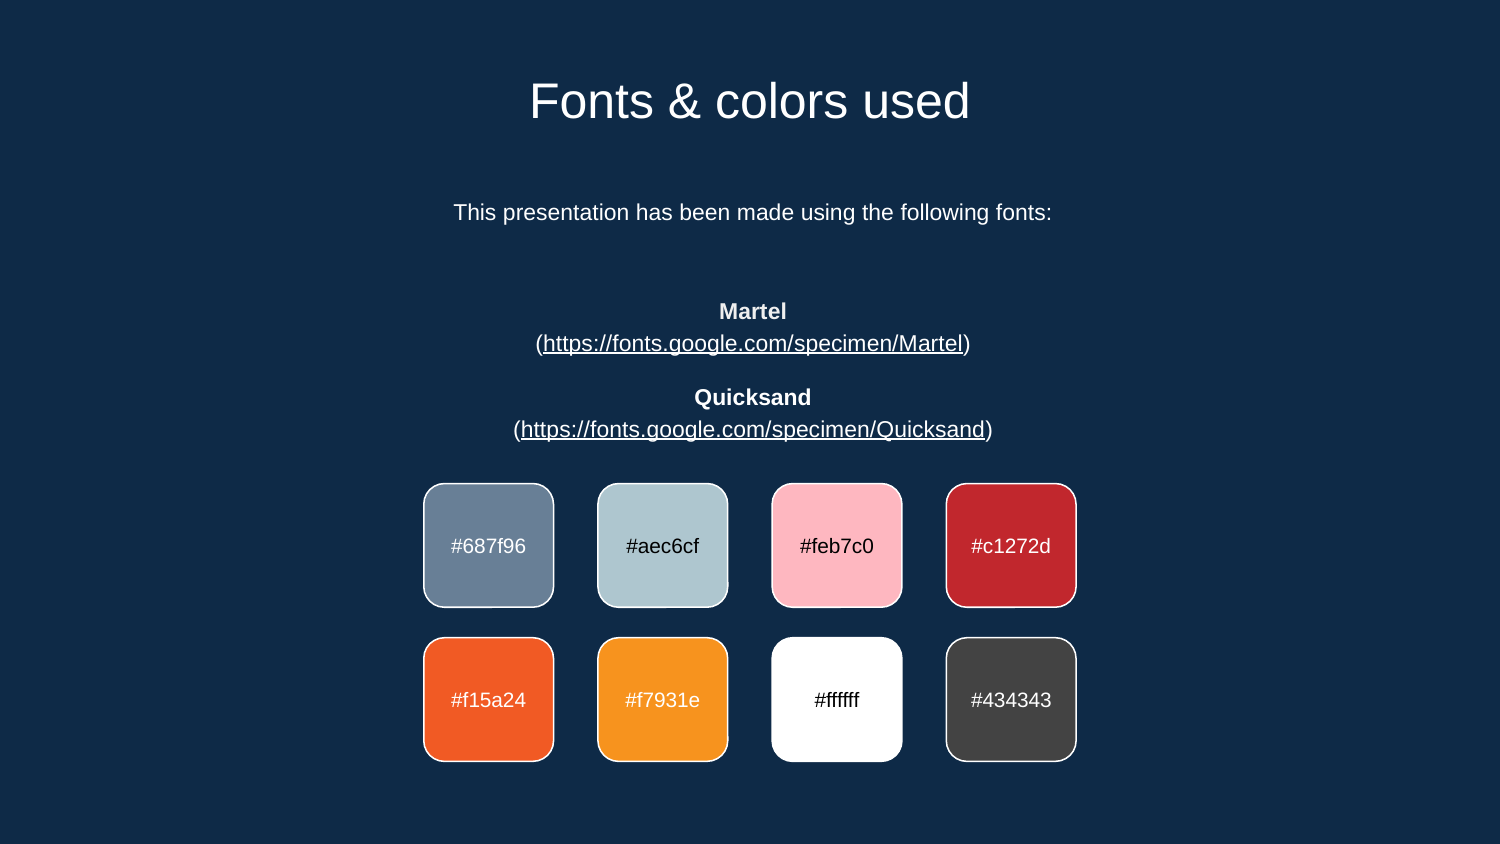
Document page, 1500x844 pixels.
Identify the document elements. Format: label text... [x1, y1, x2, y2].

text_box [946, 483, 1077, 509]
text_box [946, 736, 1077, 762]
text_box [597, 637, 728, 663]
text_box Fonts & colors used [171, 53, 1328, 133]
text_box [772, 637, 902, 663]
text_box #687f96 [423, 509, 554, 582]
text_box #feb7c0 [772, 509, 902, 582]
text_box [423, 582, 554, 608]
text_box #aec6cf [597, 509, 728, 582]
text_box #ffffff [772, 663, 902, 736]
text_box Martel (https://fonts.google.com/specimen/Martel) Quicksand (https://fonts.google.com/specimen/Quicksand) [175, 264, 1332, 470]
text_box [946, 637, 1077, 663]
text_box [772, 582, 902, 608]
text_box [597, 736, 728, 762]
text_box [423, 483, 554, 509]
text_box #f7931e [597, 663, 728, 736]
text_box [946, 582, 1077, 608]
text_box [772, 483, 902, 509]
text_box #c1272d [946, 509, 1077, 582]
text_box This presentation has been made using the following fonts: [175, 178, 1332, 251]
text_box [423, 637, 554, 663]
text_box #f15a24 [423, 663, 554, 736]
text_box [597, 483, 728, 509]
text_box [772, 736, 902, 762]
text_box #434343 [946, 663, 1077, 736]
text_box [597, 582, 728, 608]
text_box [423, 736, 554, 762]
